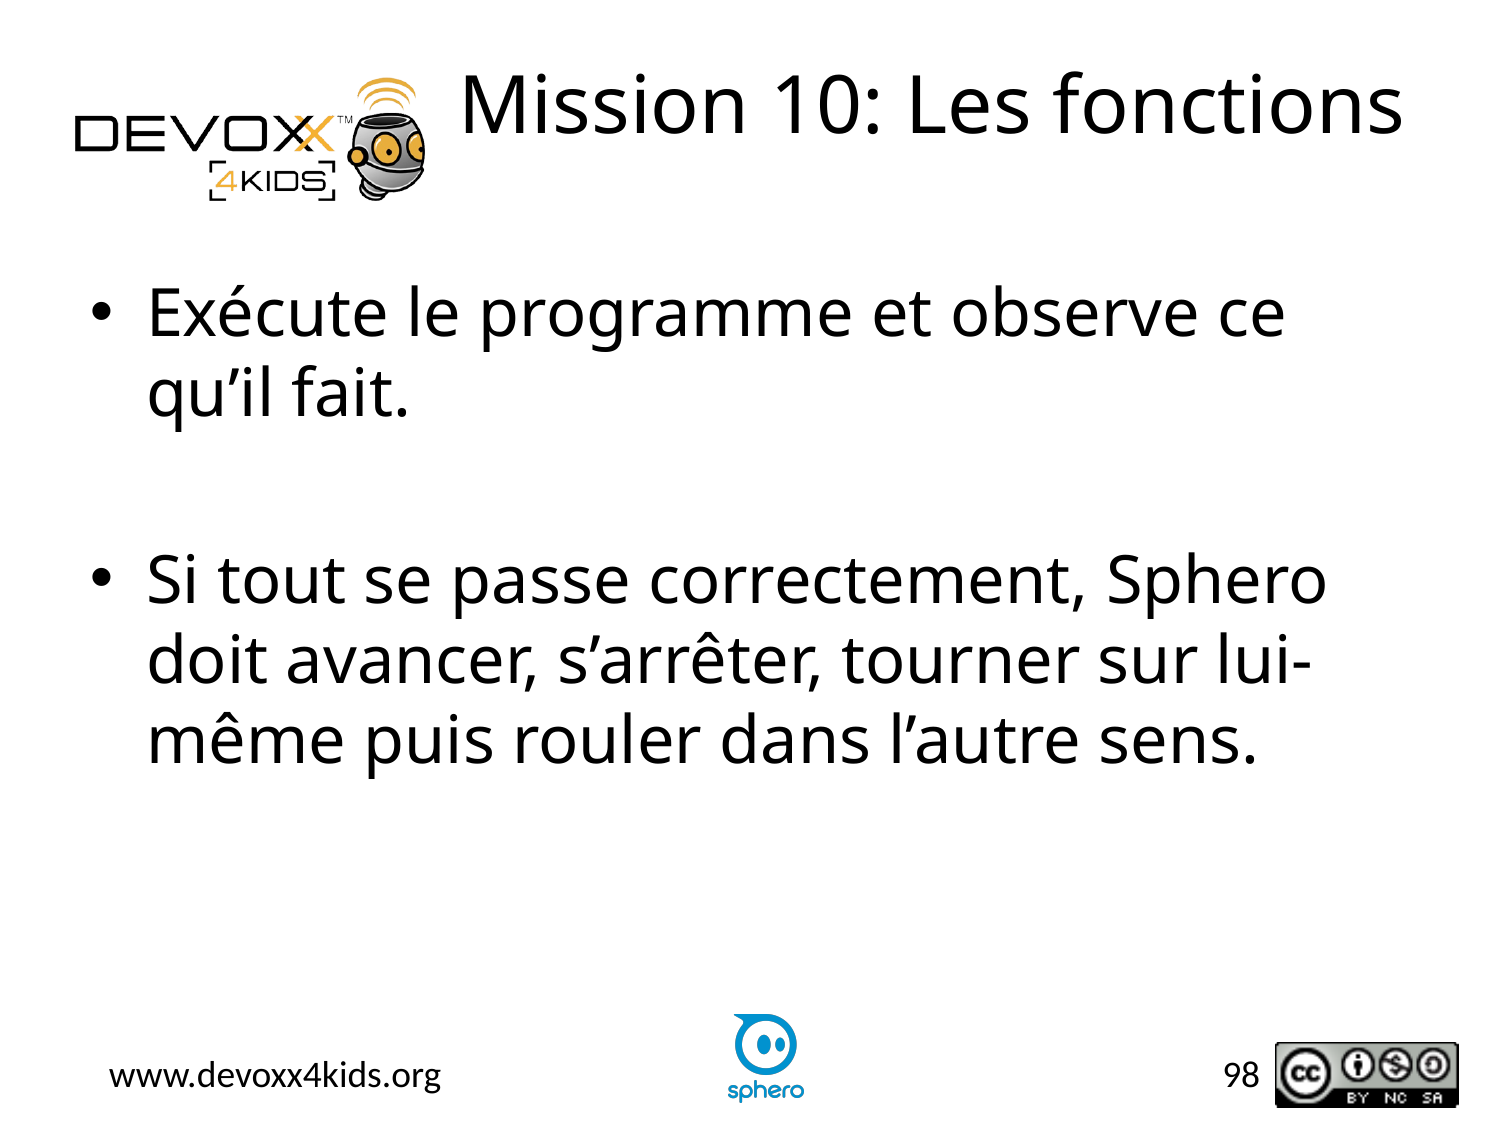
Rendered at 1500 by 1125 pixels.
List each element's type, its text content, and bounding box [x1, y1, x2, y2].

picture [743, 1021, 789, 1068]
picture [1275, 1042, 1459, 1108]
picture [743, 1088, 749, 1095]
picture [794, 1088, 801, 1095]
picture [75, 77, 425, 201]
slide_number 98 [1074, 1042, 1275, 1103]
list Exécute le programme et observe ce qu’il fait. Si tout se passe correctement, Sphero doit avancer, s’arrêter, tourner sur lui-même puis rouler dans l’autre sens. [75, 262, 1425, 951]
picture [728, 1096, 739, 1103]
picture [728, 1014, 804, 1103]
title Mission 10: Les fonctions [439, 45, 1425, 233]
